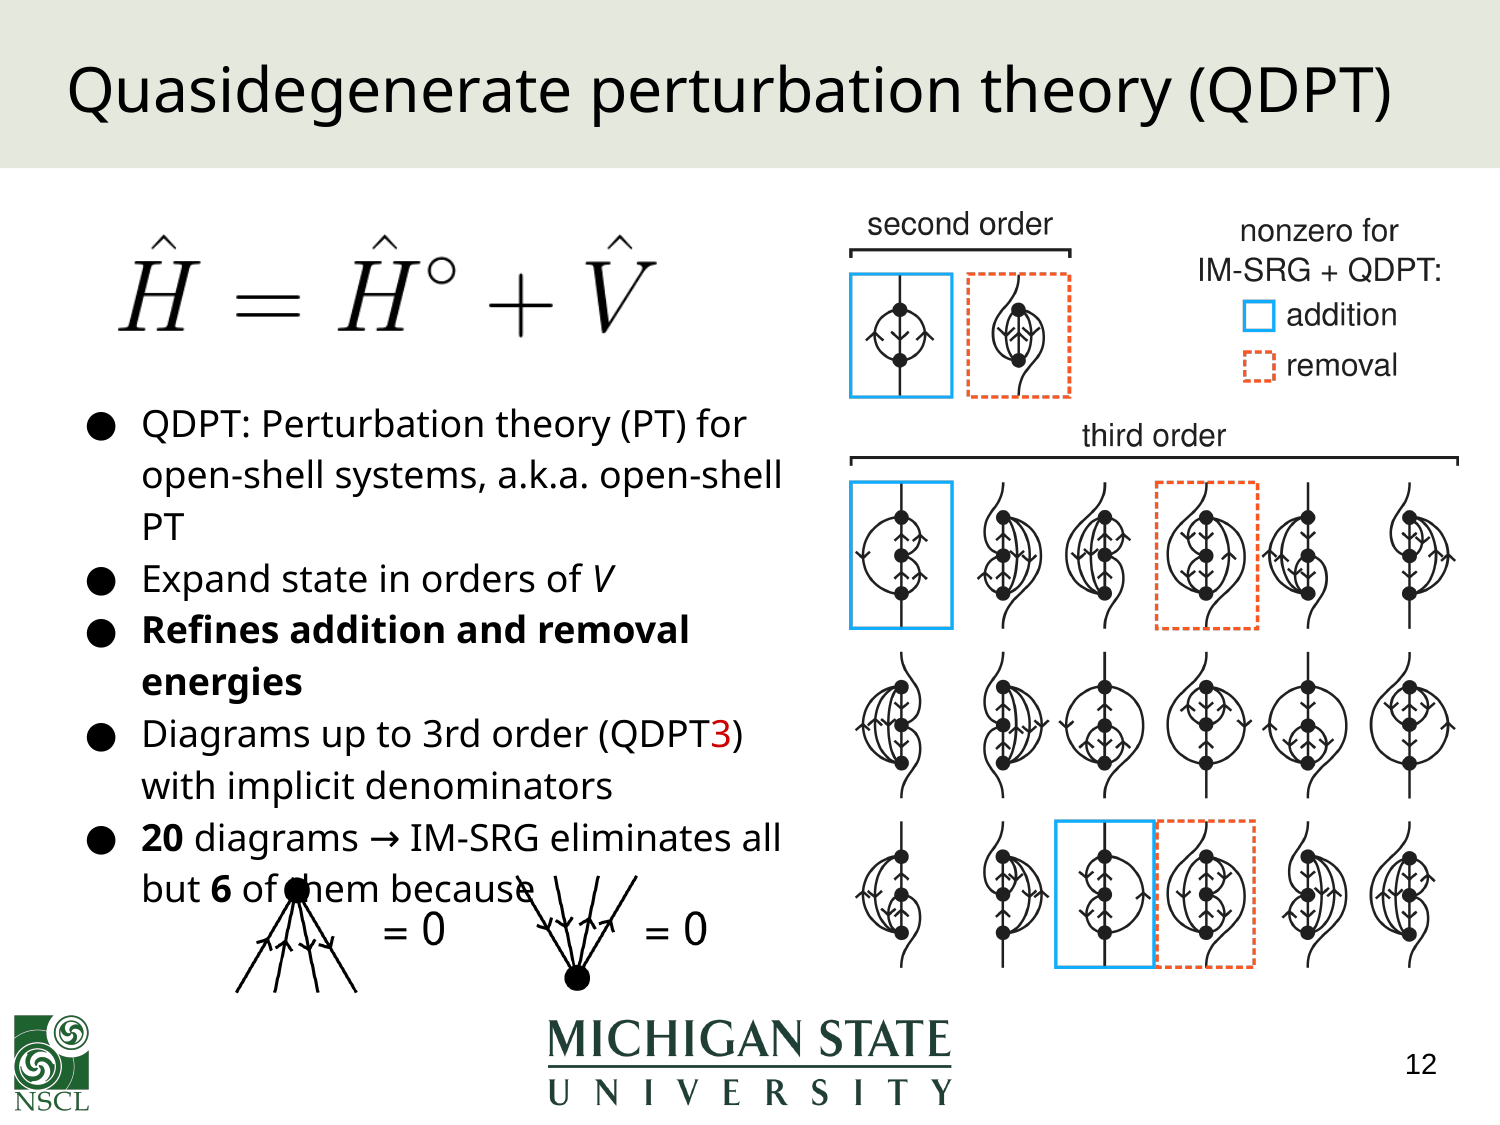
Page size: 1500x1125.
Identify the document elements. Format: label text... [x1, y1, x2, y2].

picture [117, 233, 658, 339]
picture [853, 484, 950, 626]
title Quasidegenerate perturbation theory (QDPT) [51, 34, 1449, 161]
picture [1058, 823, 1152, 965]
picture [548, 1019, 952, 1106]
slide_number ‹#› [1389, 1019, 1480, 1106]
picture [849, 211, 1459, 969]
list QDPT: Perturbation theory (PT) for open-shell systems, a.k.a. open-shell PT Expand state in orders of V Refines addition and removal energies Diagrams up to 3rd order (QDPT3) with implicit denominators 20 diagrams → IM-SRG eliminates all but 6 of them because [51, 214, 835, 962]
picture [853, 276, 950, 395]
picture [9, 1010, 94, 1116]
picture [210, 857, 718, 1012]
